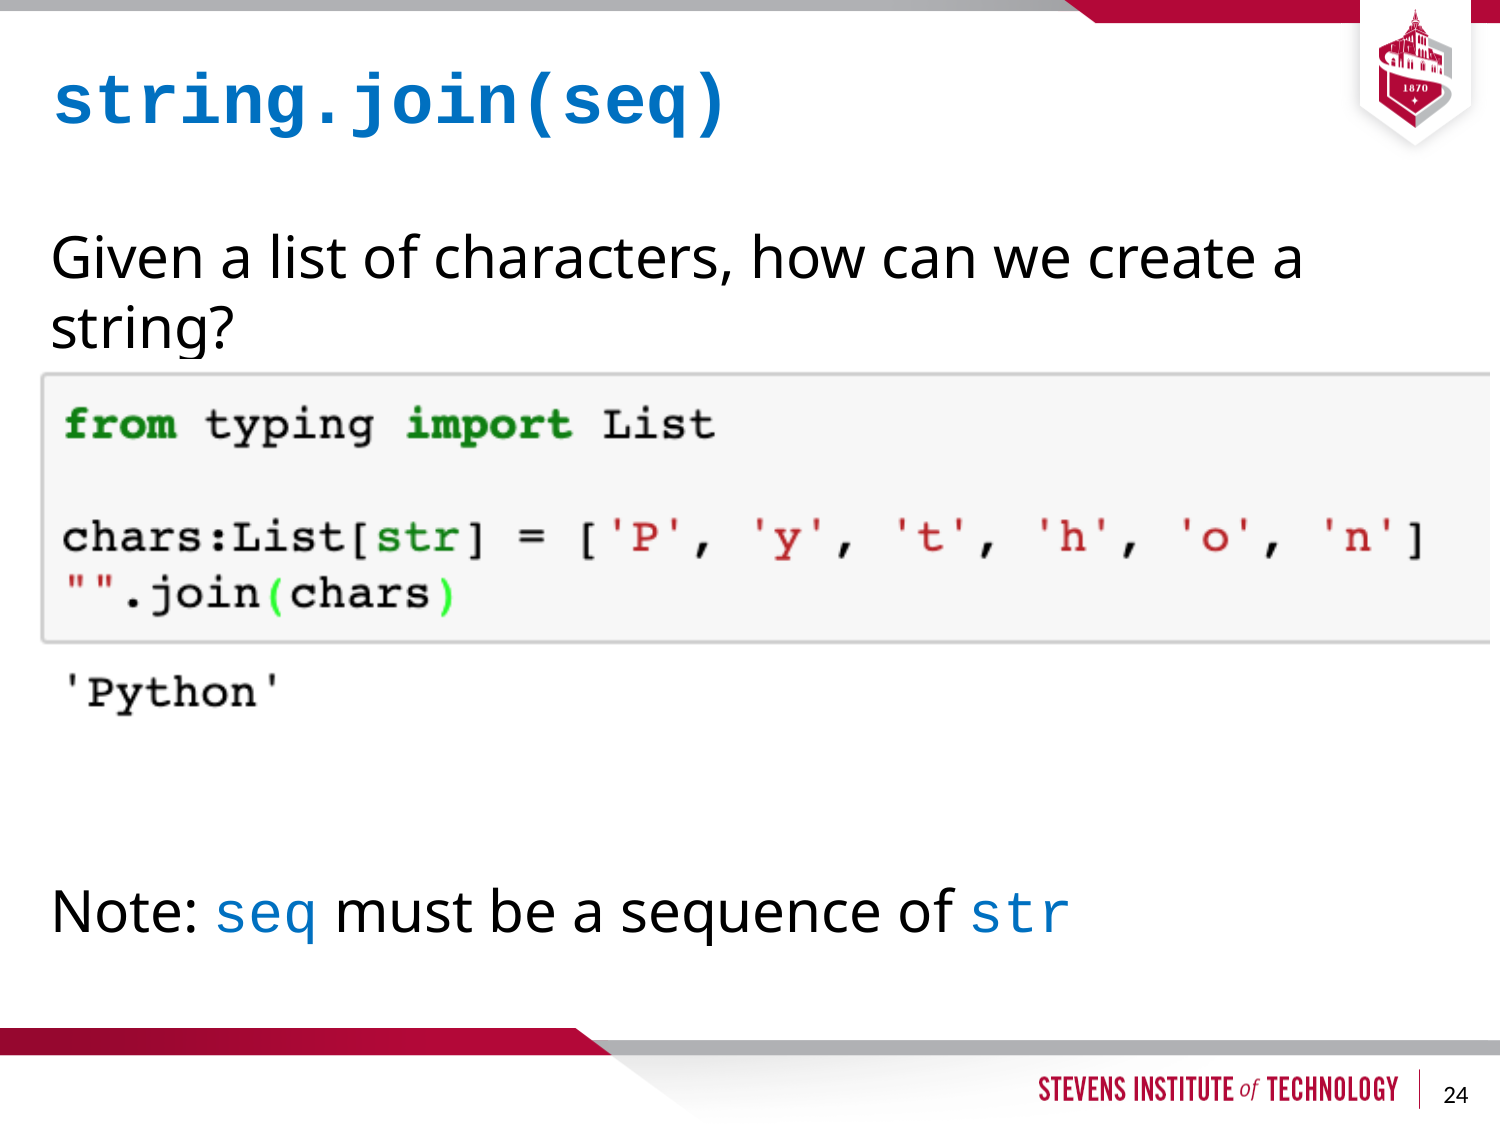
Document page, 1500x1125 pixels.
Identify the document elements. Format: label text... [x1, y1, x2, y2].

picture [0, 1028, 1500, 1125]
title string.join(seq) [37, 45, 1338, 150]
slide_number 24 [1428, 1071, 1490, 1108]
picture [0, 0, 1500, 160]
list Given a list of characters, how can we create a string? Note: seq must be a sequence of str [35, 212, 1500, 953]
picture [34, 358, 1490, 730]
